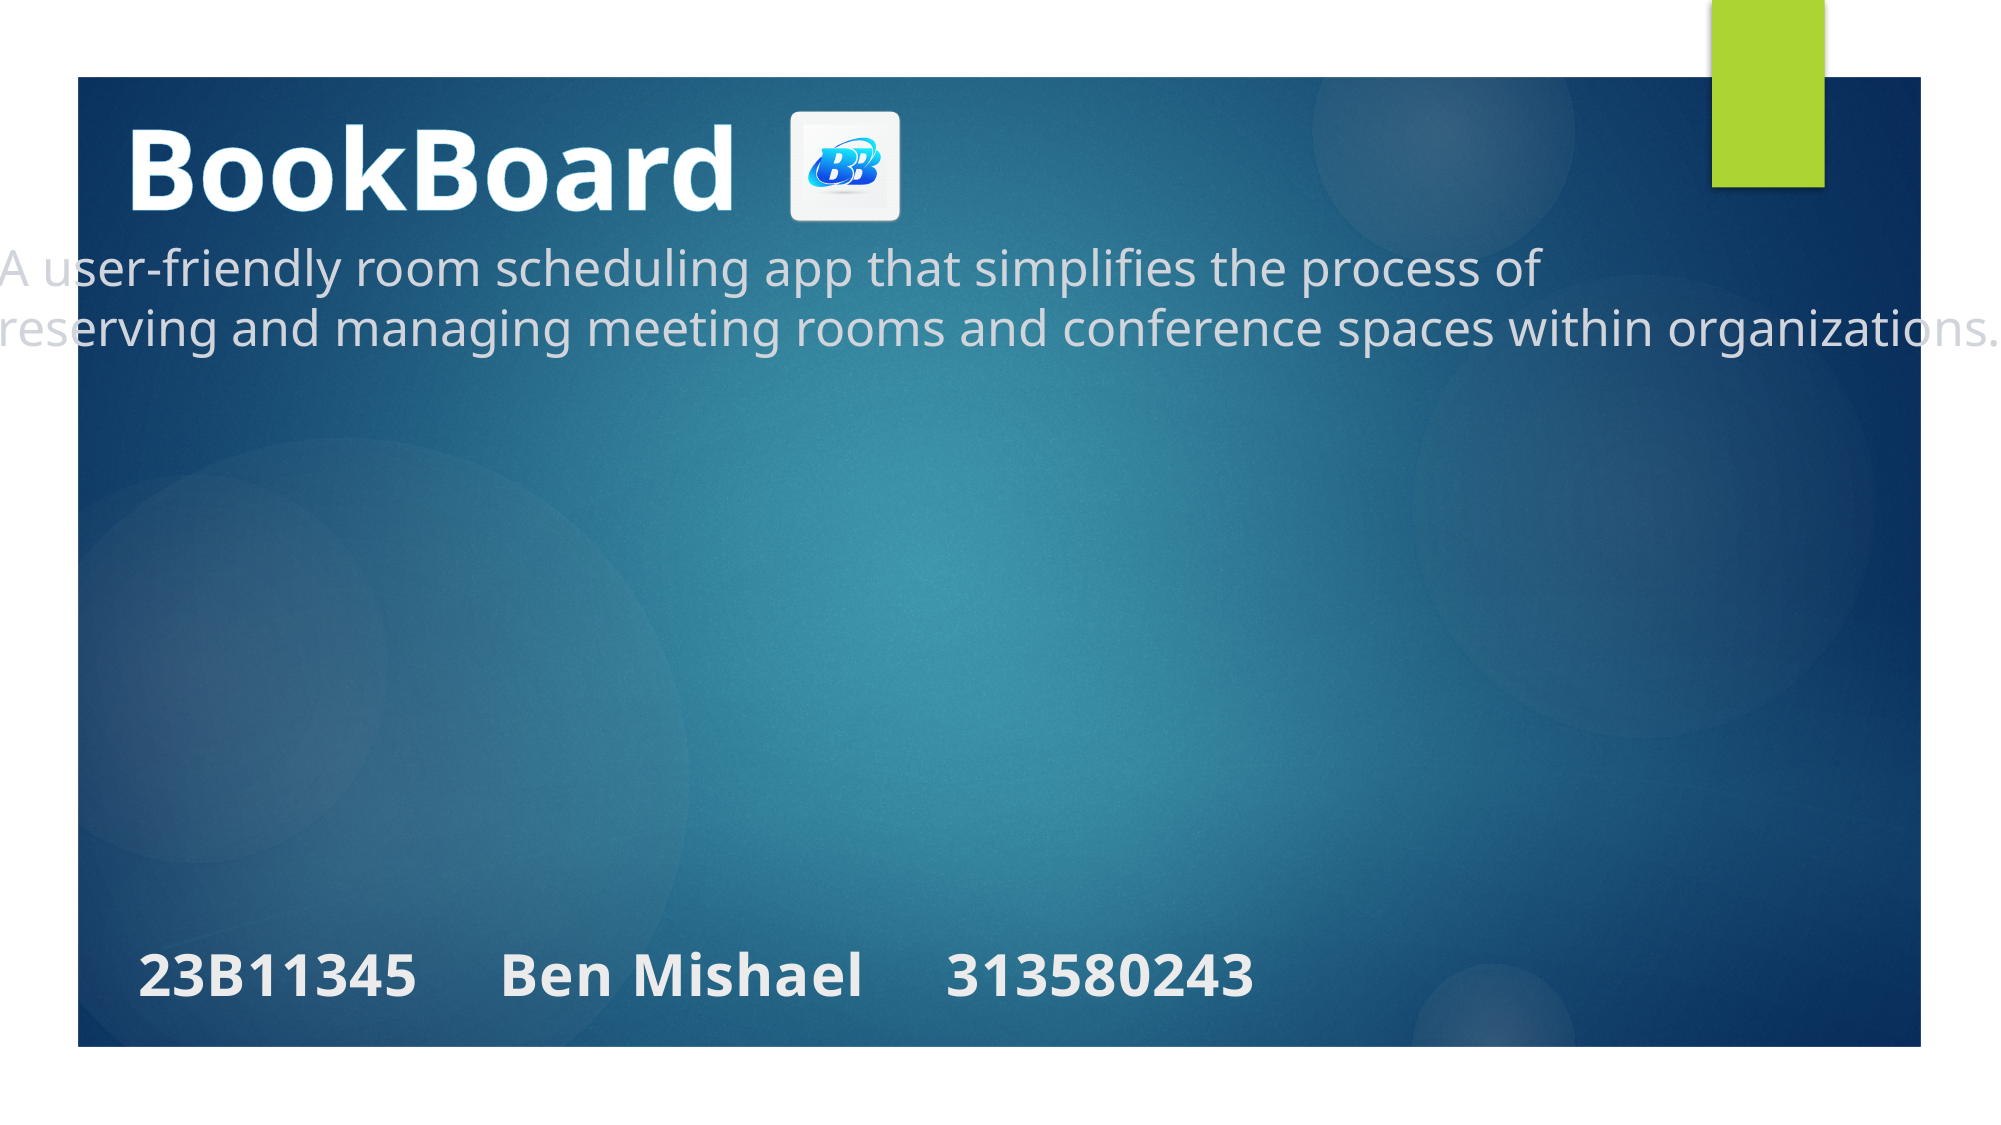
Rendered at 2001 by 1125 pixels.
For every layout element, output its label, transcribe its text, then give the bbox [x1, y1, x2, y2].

picture [776, 97, 914, 235]
text_box 23B11345 Ben Mishael 313580243 [123, 930, 1272, 1016]
text_box BookBoard [107, 90, 756, 229]
text_box A user-friendly room scheduling app that simplifies the process of reserving and managing meeting rooms and conference spaces within organizations. [0, 229, 2000, 365]
